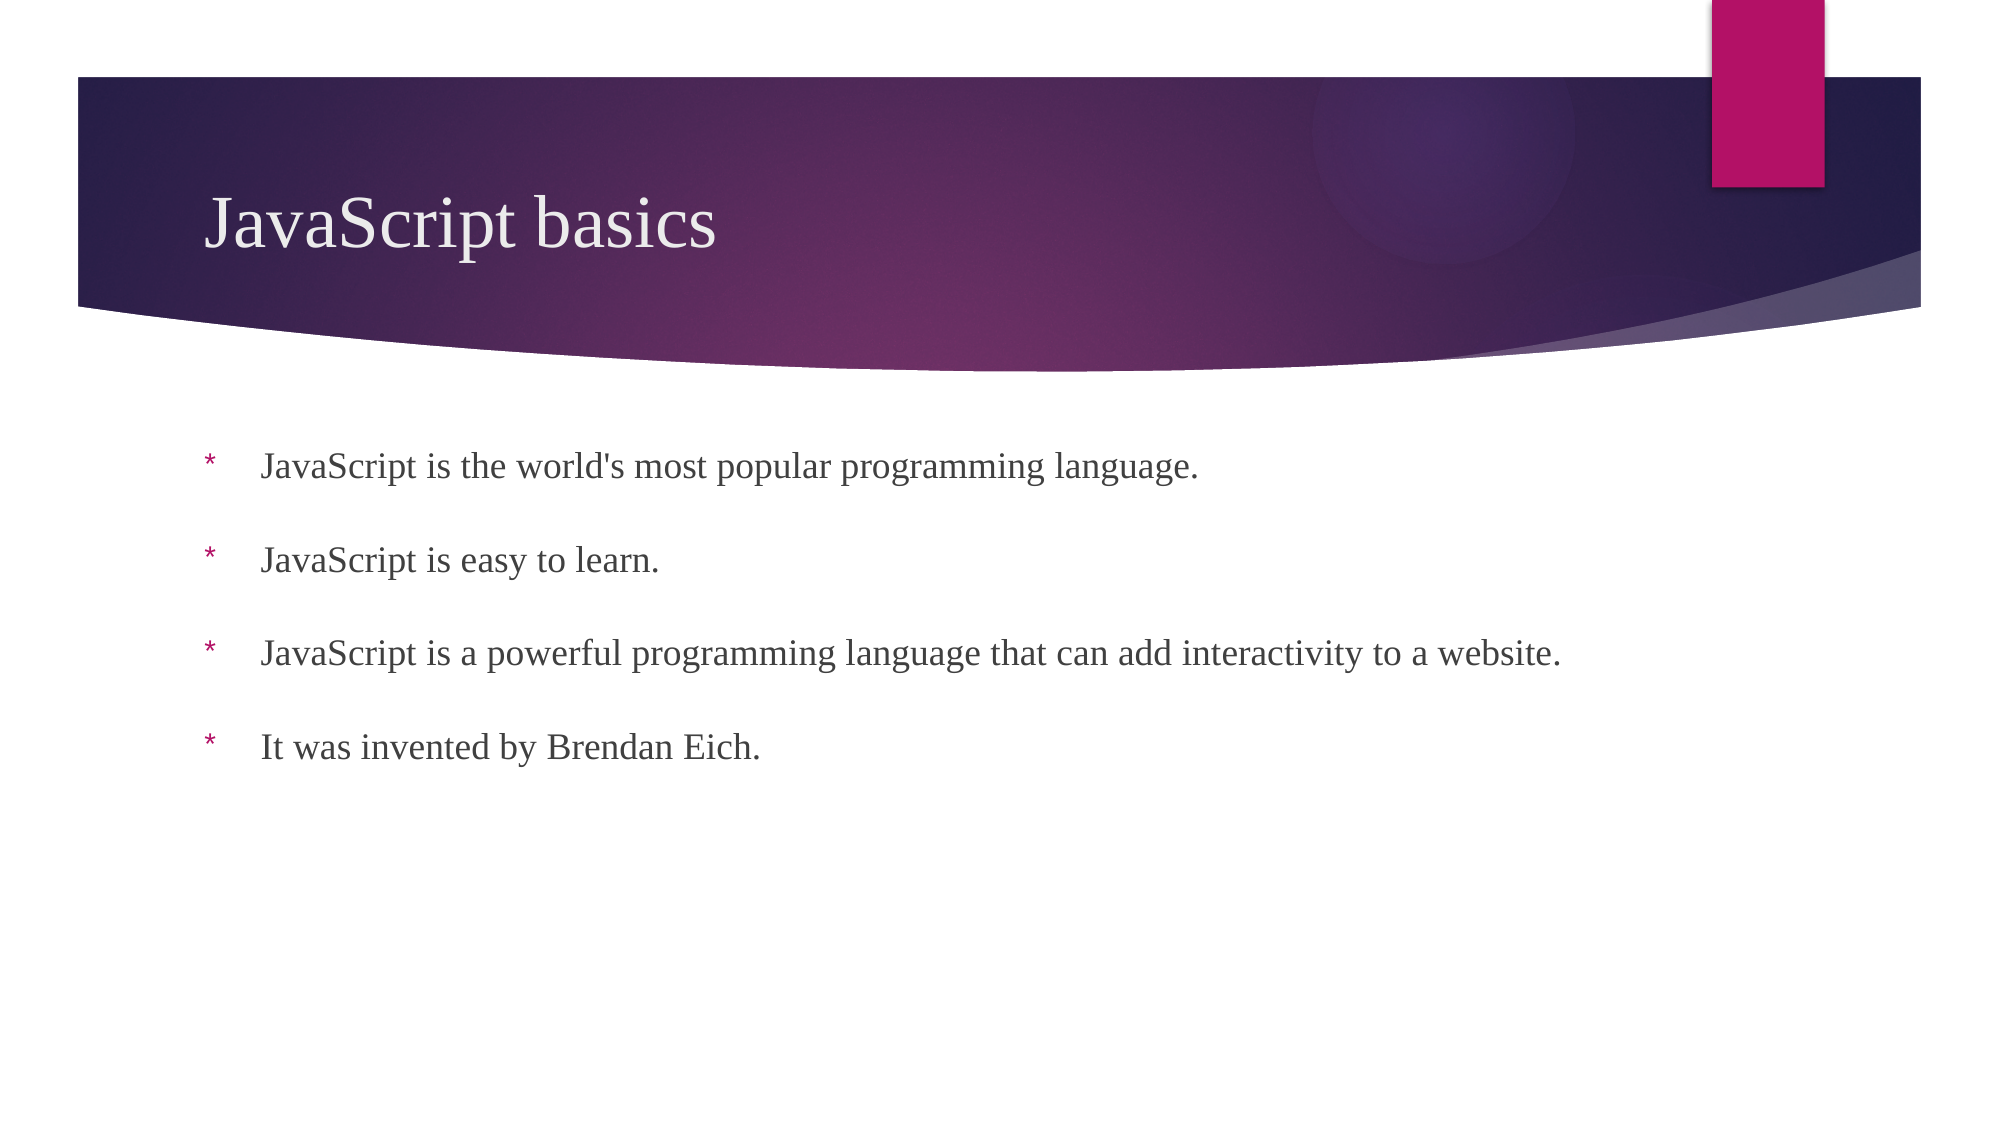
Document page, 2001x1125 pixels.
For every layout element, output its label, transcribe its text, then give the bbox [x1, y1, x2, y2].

list JavaScript is the world's most popular programming language. JavaScript is easy to learn. JavaScript is a powerful programming language that can add interactivity to a website. It was invented by Brendan Eich. [189, 427, 1638, 988]
title JavaScript basics [189, 159, 1627, 276]
